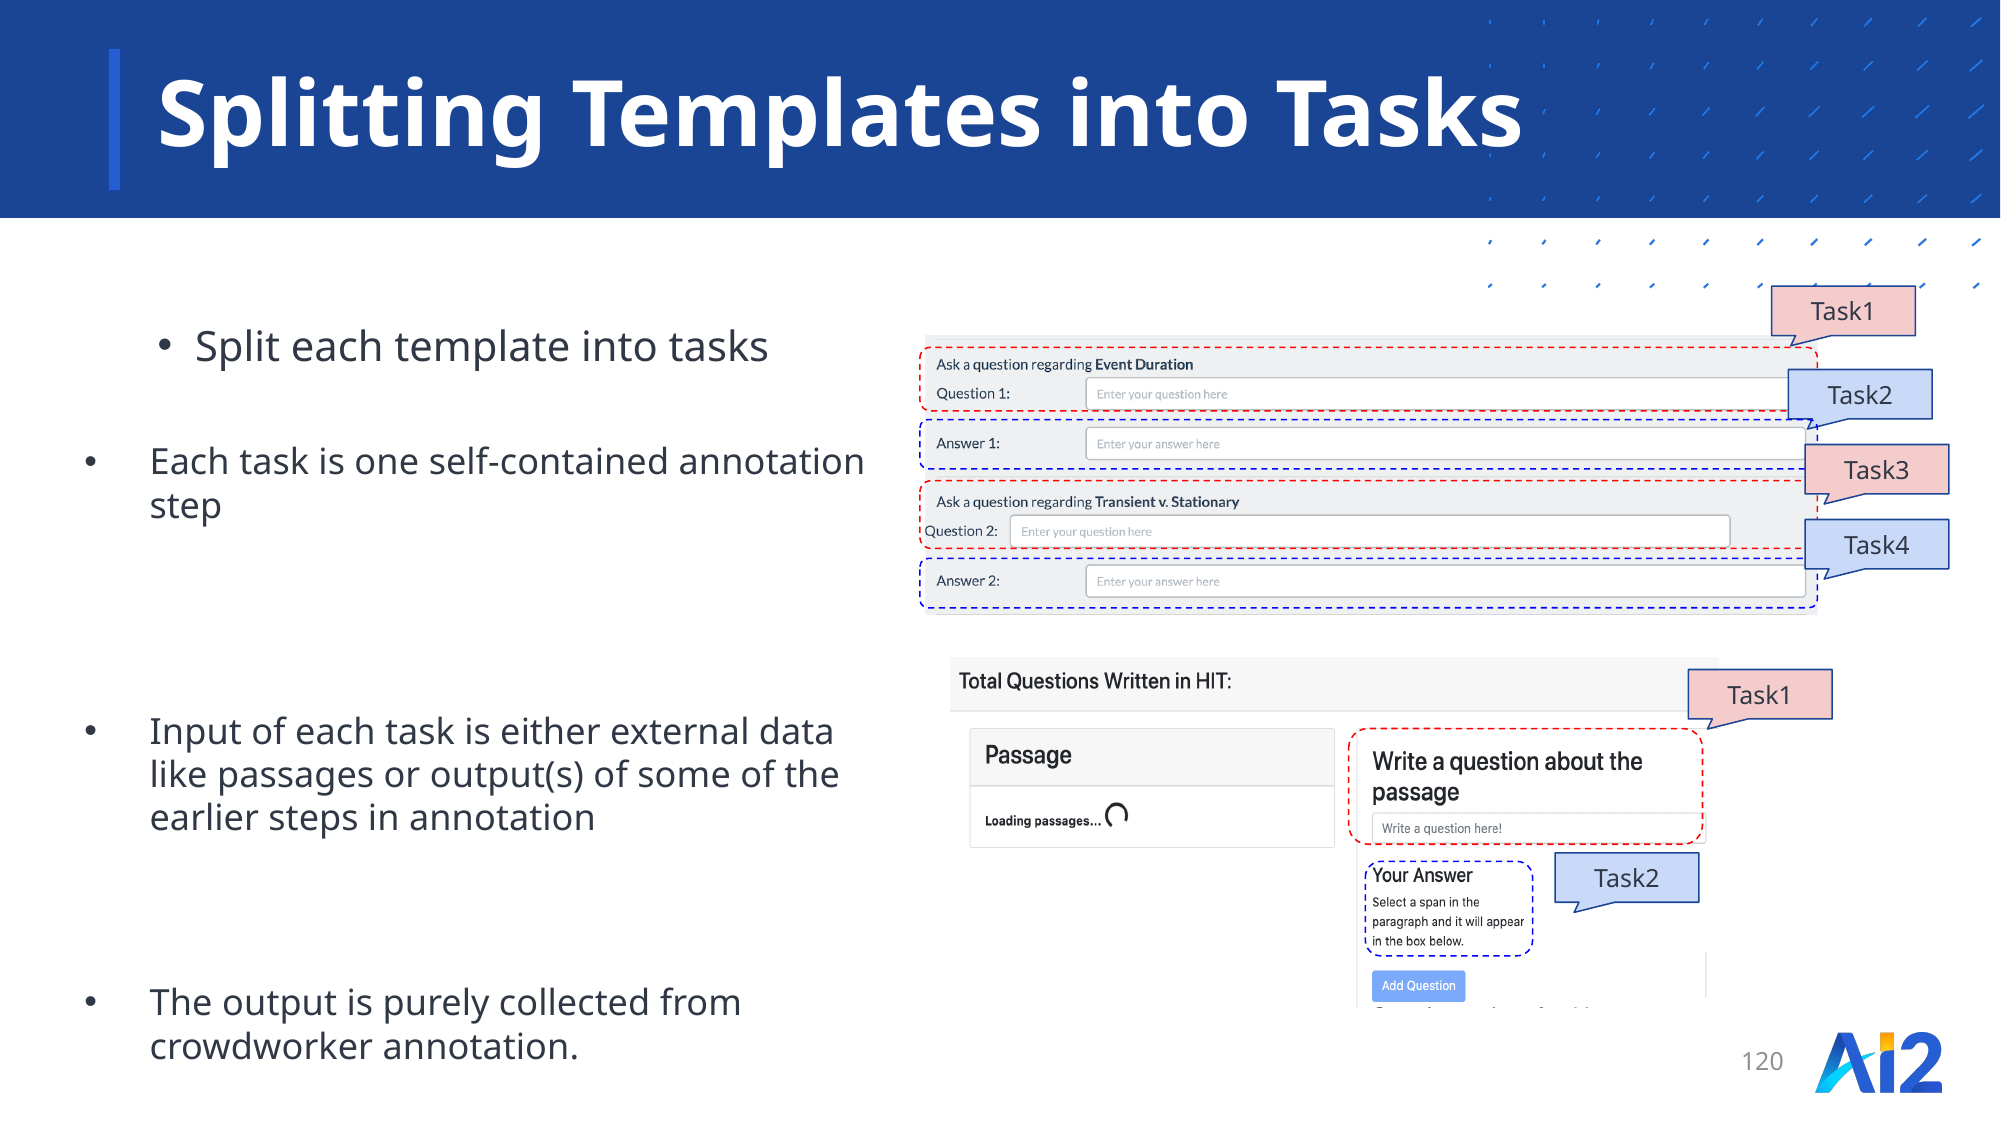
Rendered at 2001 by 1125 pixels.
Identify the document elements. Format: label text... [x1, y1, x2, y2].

title Splitting Templates into Tasks [137, 47, 1863, 206]
picture [1487, 0, 2000, 289]
list Each task is one self-contained annotation step Input of each task is either external data like passages or output(s) of some of the earlier steps in annotation The output is purely collected from crowdworker annotation. [17, 418, 893, 587]
text_box Task1 [1771, 286, 1916, 339]
picture [949, 657, 1720, 1008]
picture [1815, 1032, 1942, 1093]
text_box Task2 [1819, 369, 1933, 427]
text_box Task1 [1720, 669, 1833, 726]
list Split each template into tasks [137, 299, 1863, 1014]
picture [921, 335, 1819, 615]
text_box Task4 [1819, 519, 1949, 580]
slide_number 120 [1716, 1032, 1804, 1093]
text_box Task3 [1819, 444, 1949, 505]
